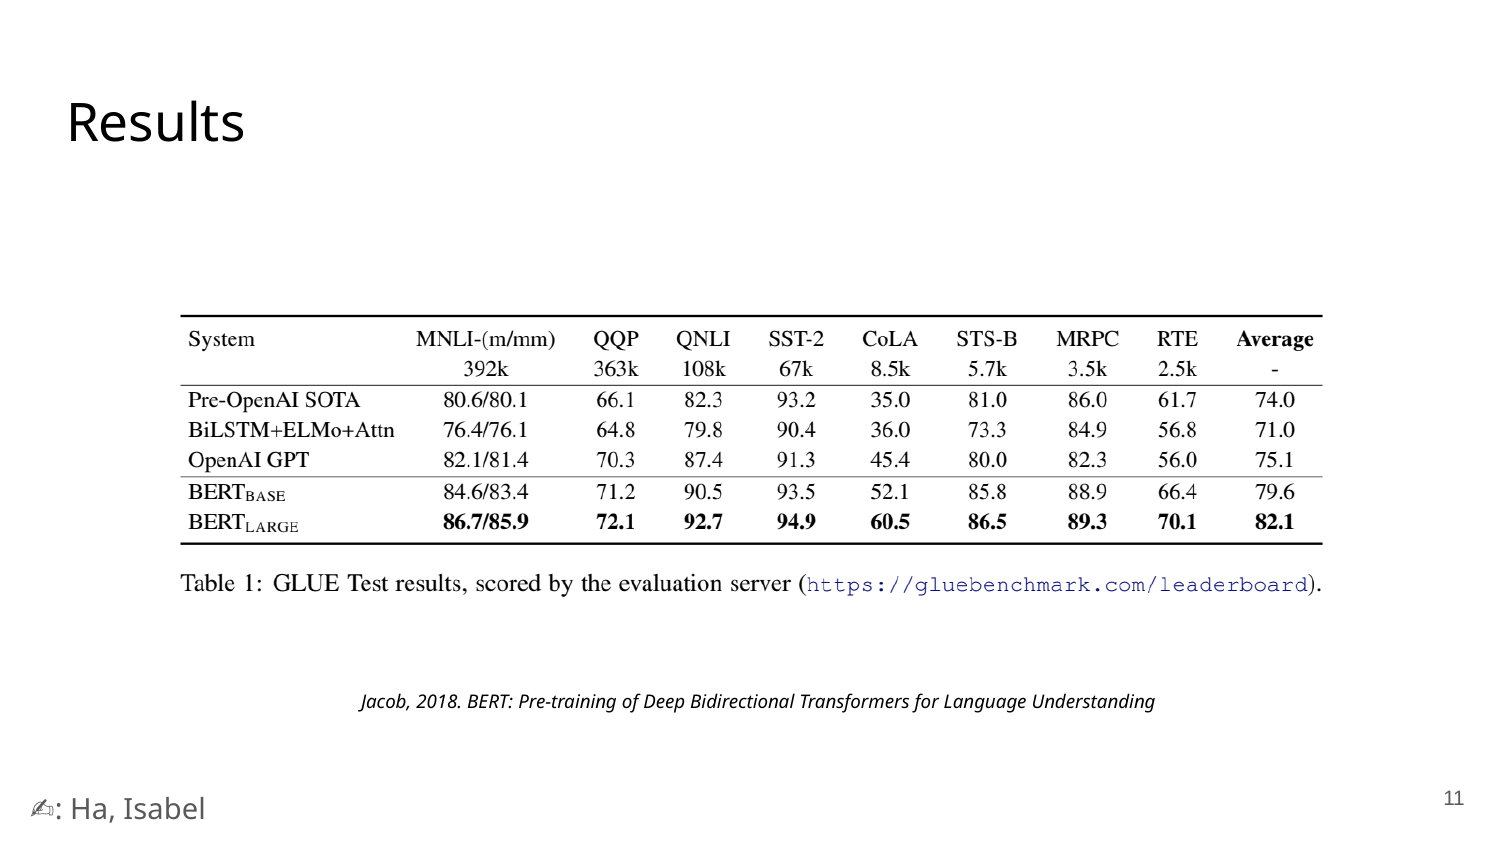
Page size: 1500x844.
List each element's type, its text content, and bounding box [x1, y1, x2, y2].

text_box Jacob, 2018. BERT: Pre-training of Deep Bidirectional Transformers for Language Understanding [85, 678, 1431, 724]
slide_number 11 [1389, 764, 1480, 830]
title Results [51, 72, 1449, 167]
list ✍️: Ha, Isabel [15, 770, 533, 844]
picture [173, 306, 1327, 600]
